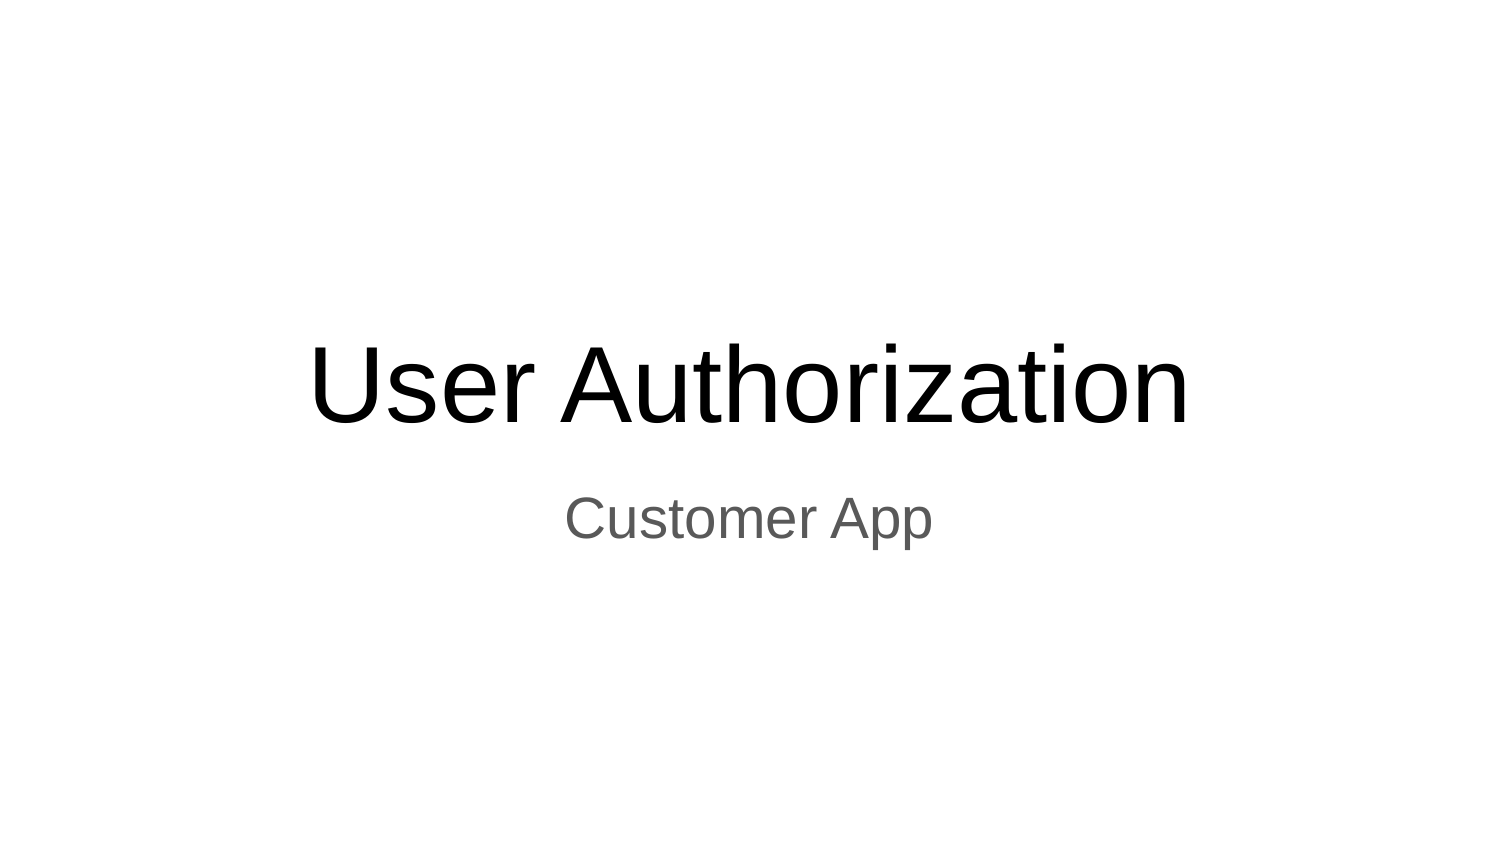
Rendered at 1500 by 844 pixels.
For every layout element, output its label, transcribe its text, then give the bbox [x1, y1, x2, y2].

title User Authorization [51, 122, 1449, 459]
subtitle Customer App [51, 464, 1449, 595]
